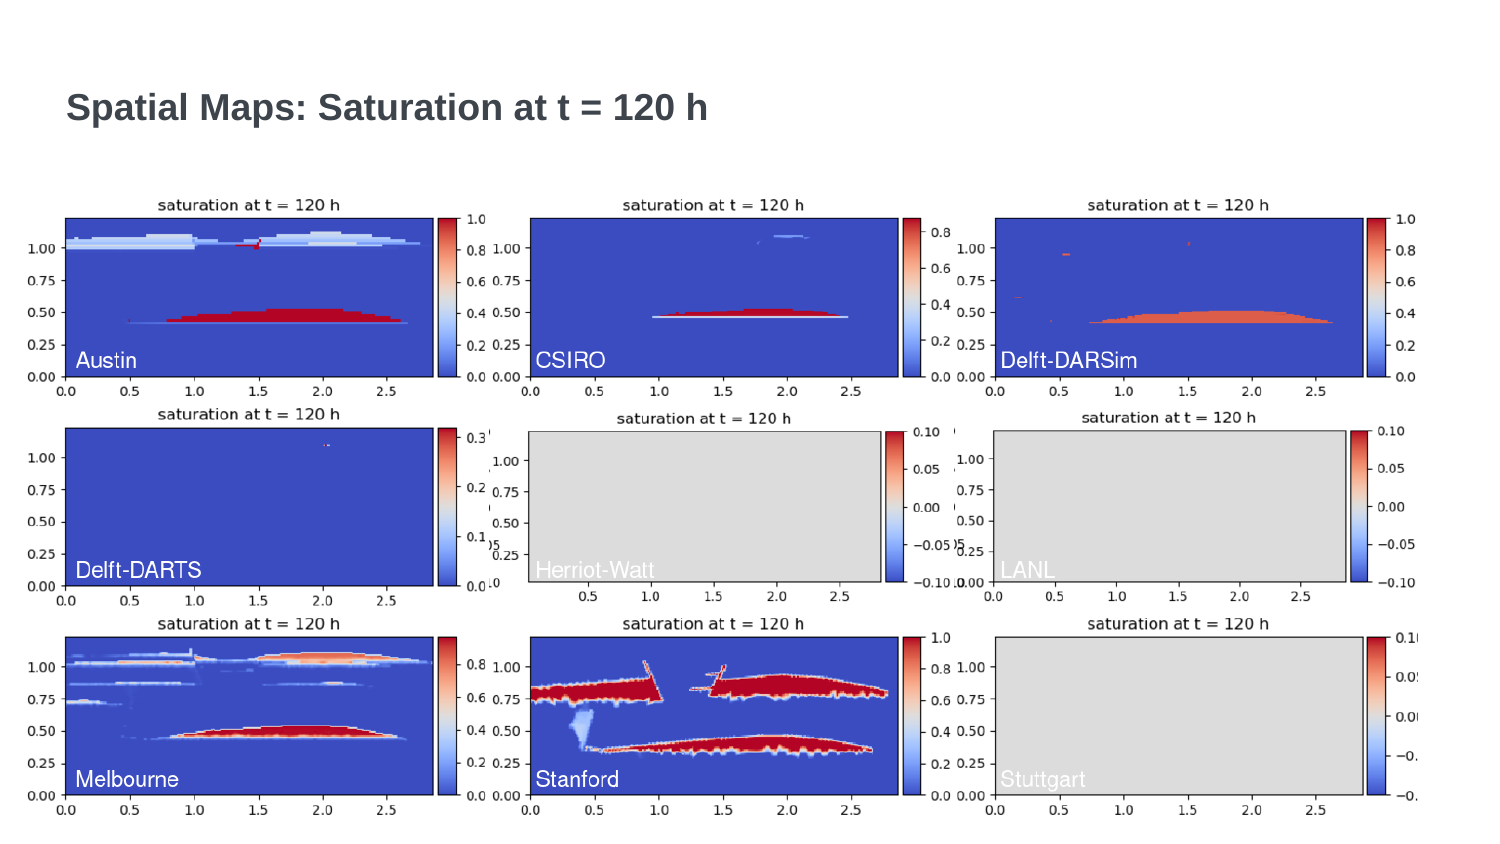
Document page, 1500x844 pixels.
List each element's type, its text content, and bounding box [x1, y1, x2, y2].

title Spatial Maps: Saturation at t = 120 h [51, 72, 1449, 167]
picture [24, 191, 1418, 819]
